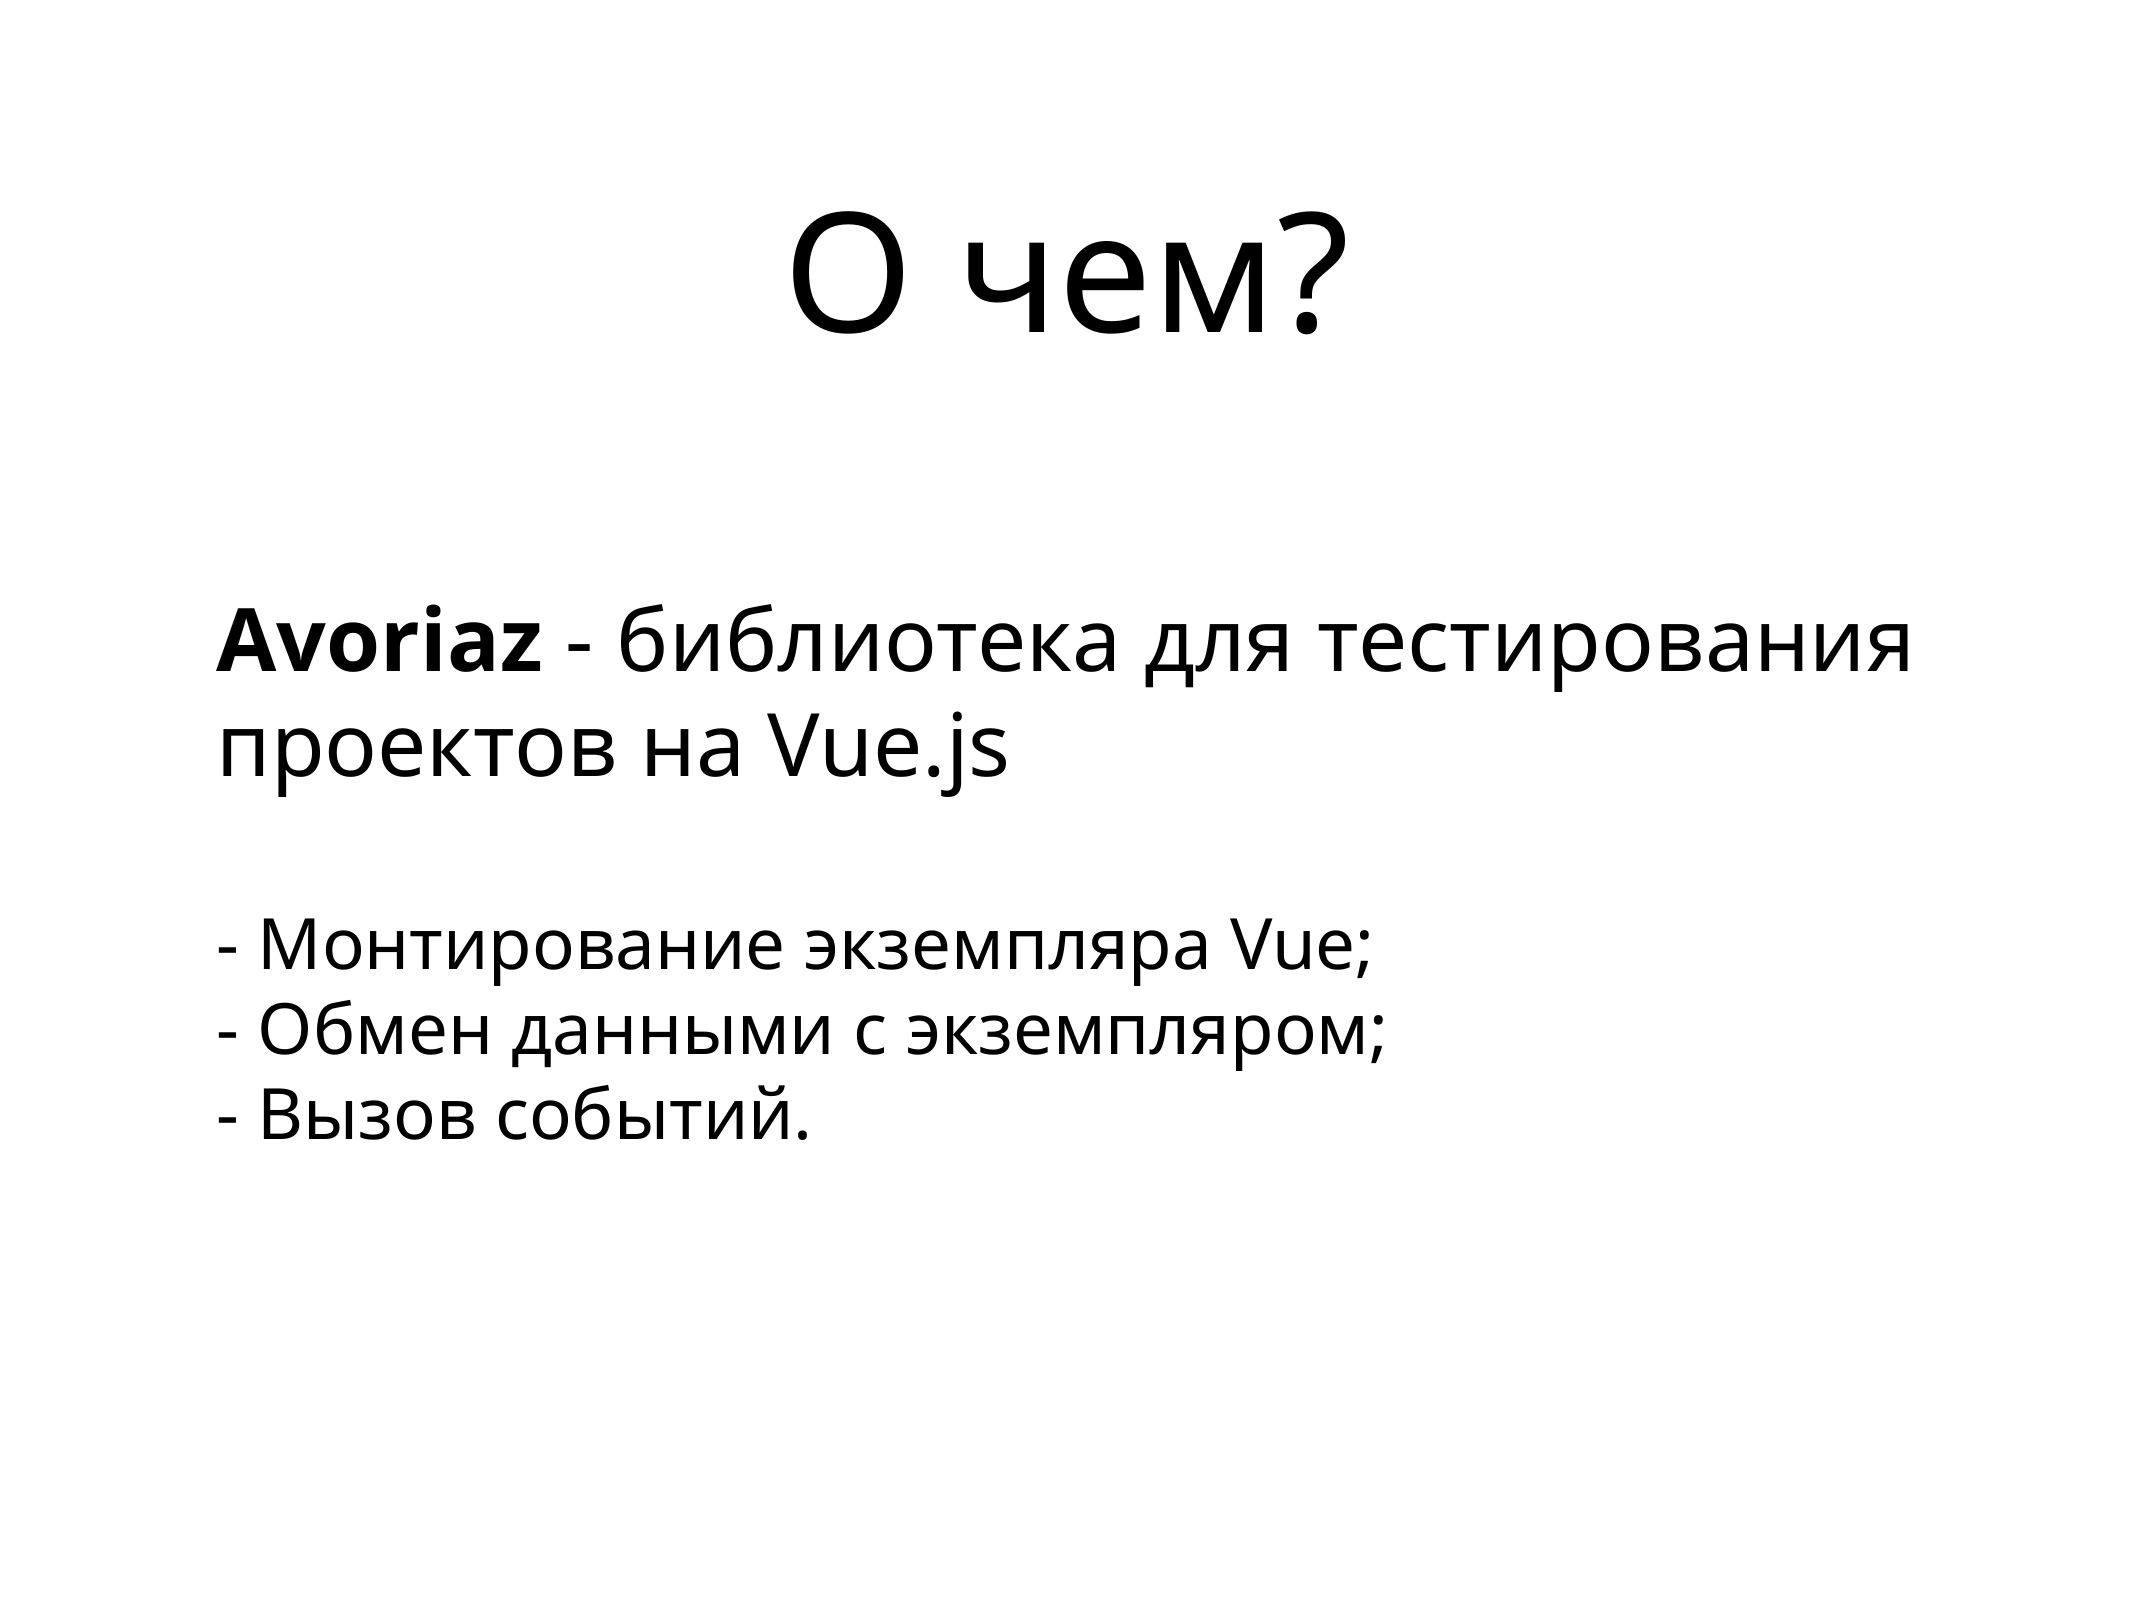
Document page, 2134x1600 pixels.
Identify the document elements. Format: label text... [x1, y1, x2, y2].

title О чем? [207, 123, 1926, 375]
subtitle Avoriaz - библиотека для тестирования проектов на Vue.js - Монтирование экземпляра Vue; - Обмен данными с экземпляром; - Вызов событий. [207, 575, 1926, 1573]
